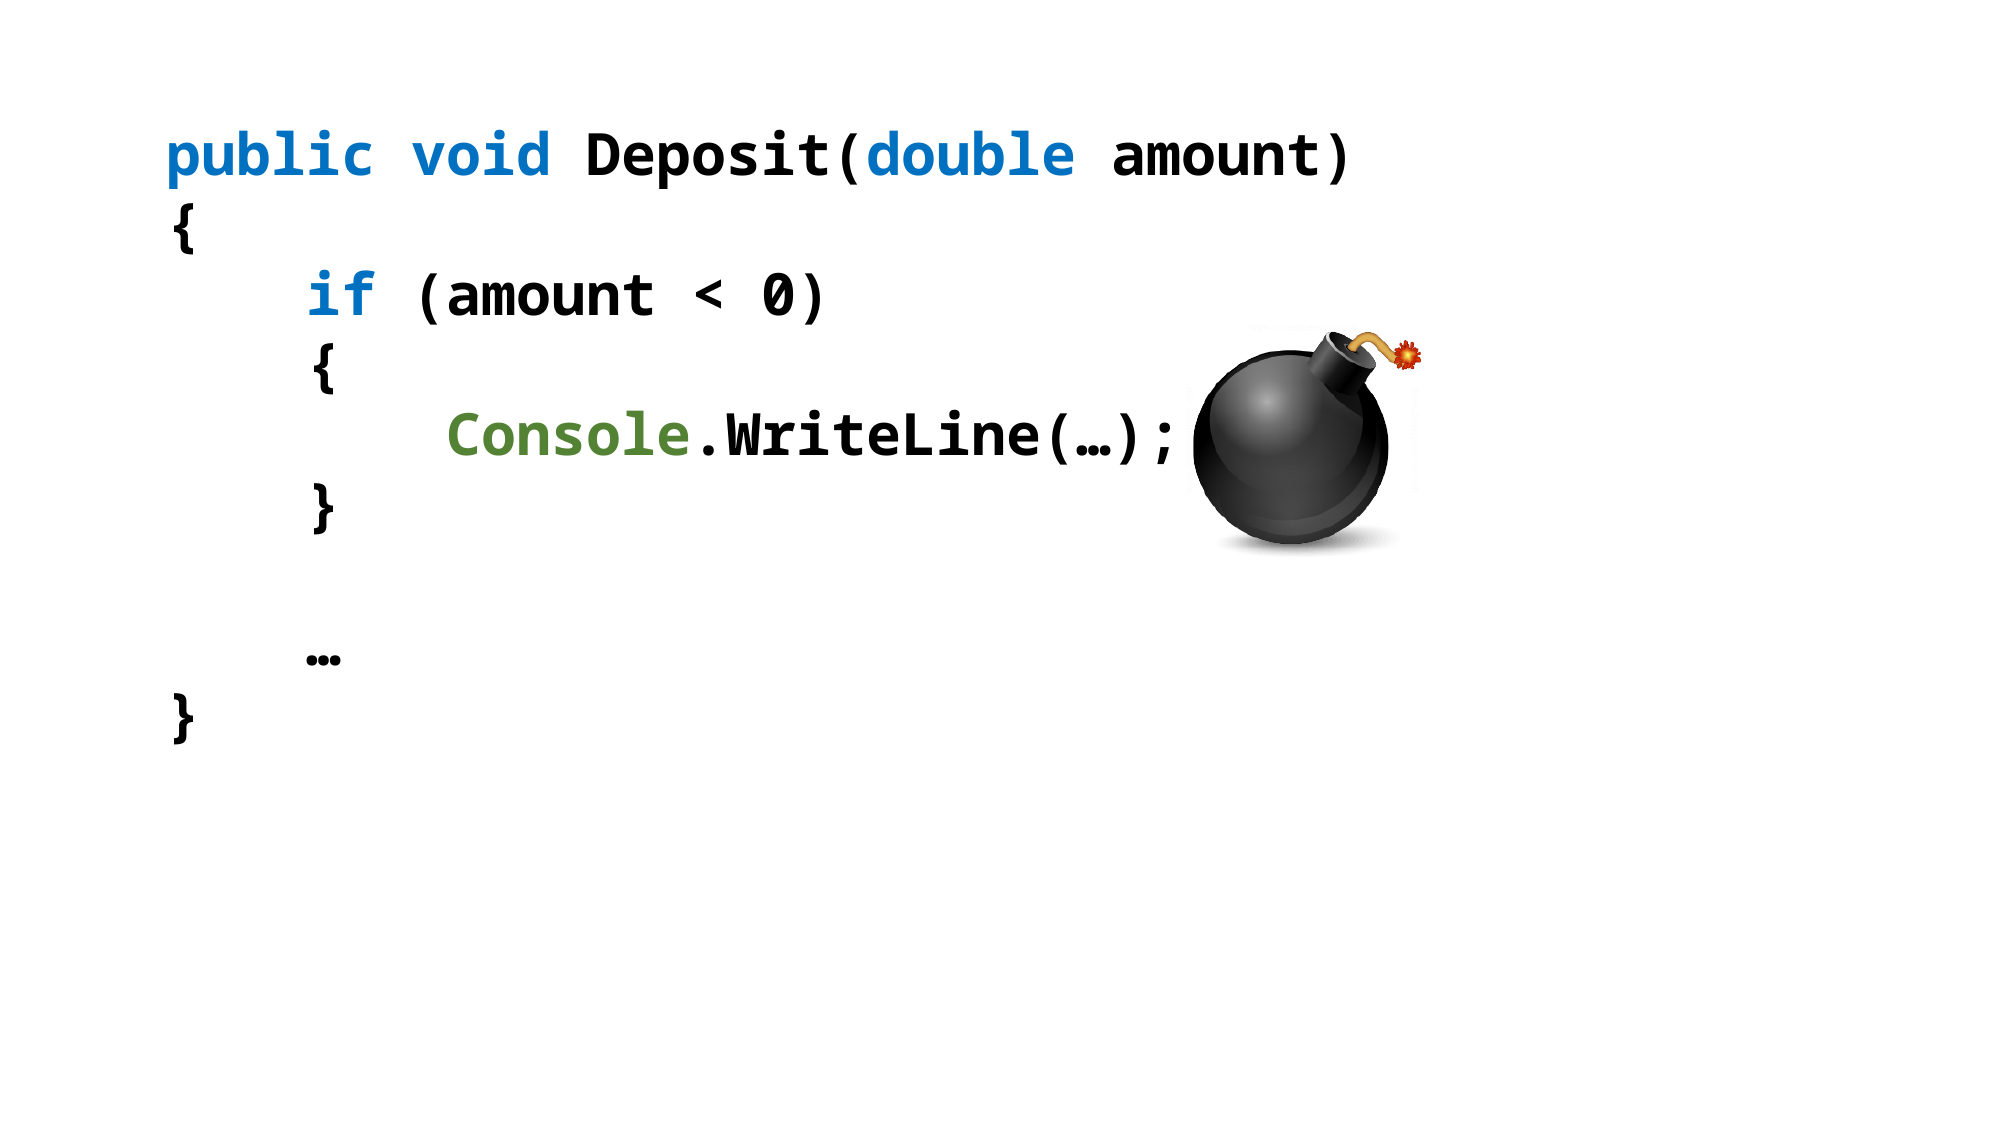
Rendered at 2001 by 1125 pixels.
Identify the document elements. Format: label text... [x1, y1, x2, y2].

picture [1183, 320, 1421, 558]
text_box public void Deposit(double amount) { if (amount < 0) { Console.WriteLine(…); } … } [151, 109, 1722, 755]
